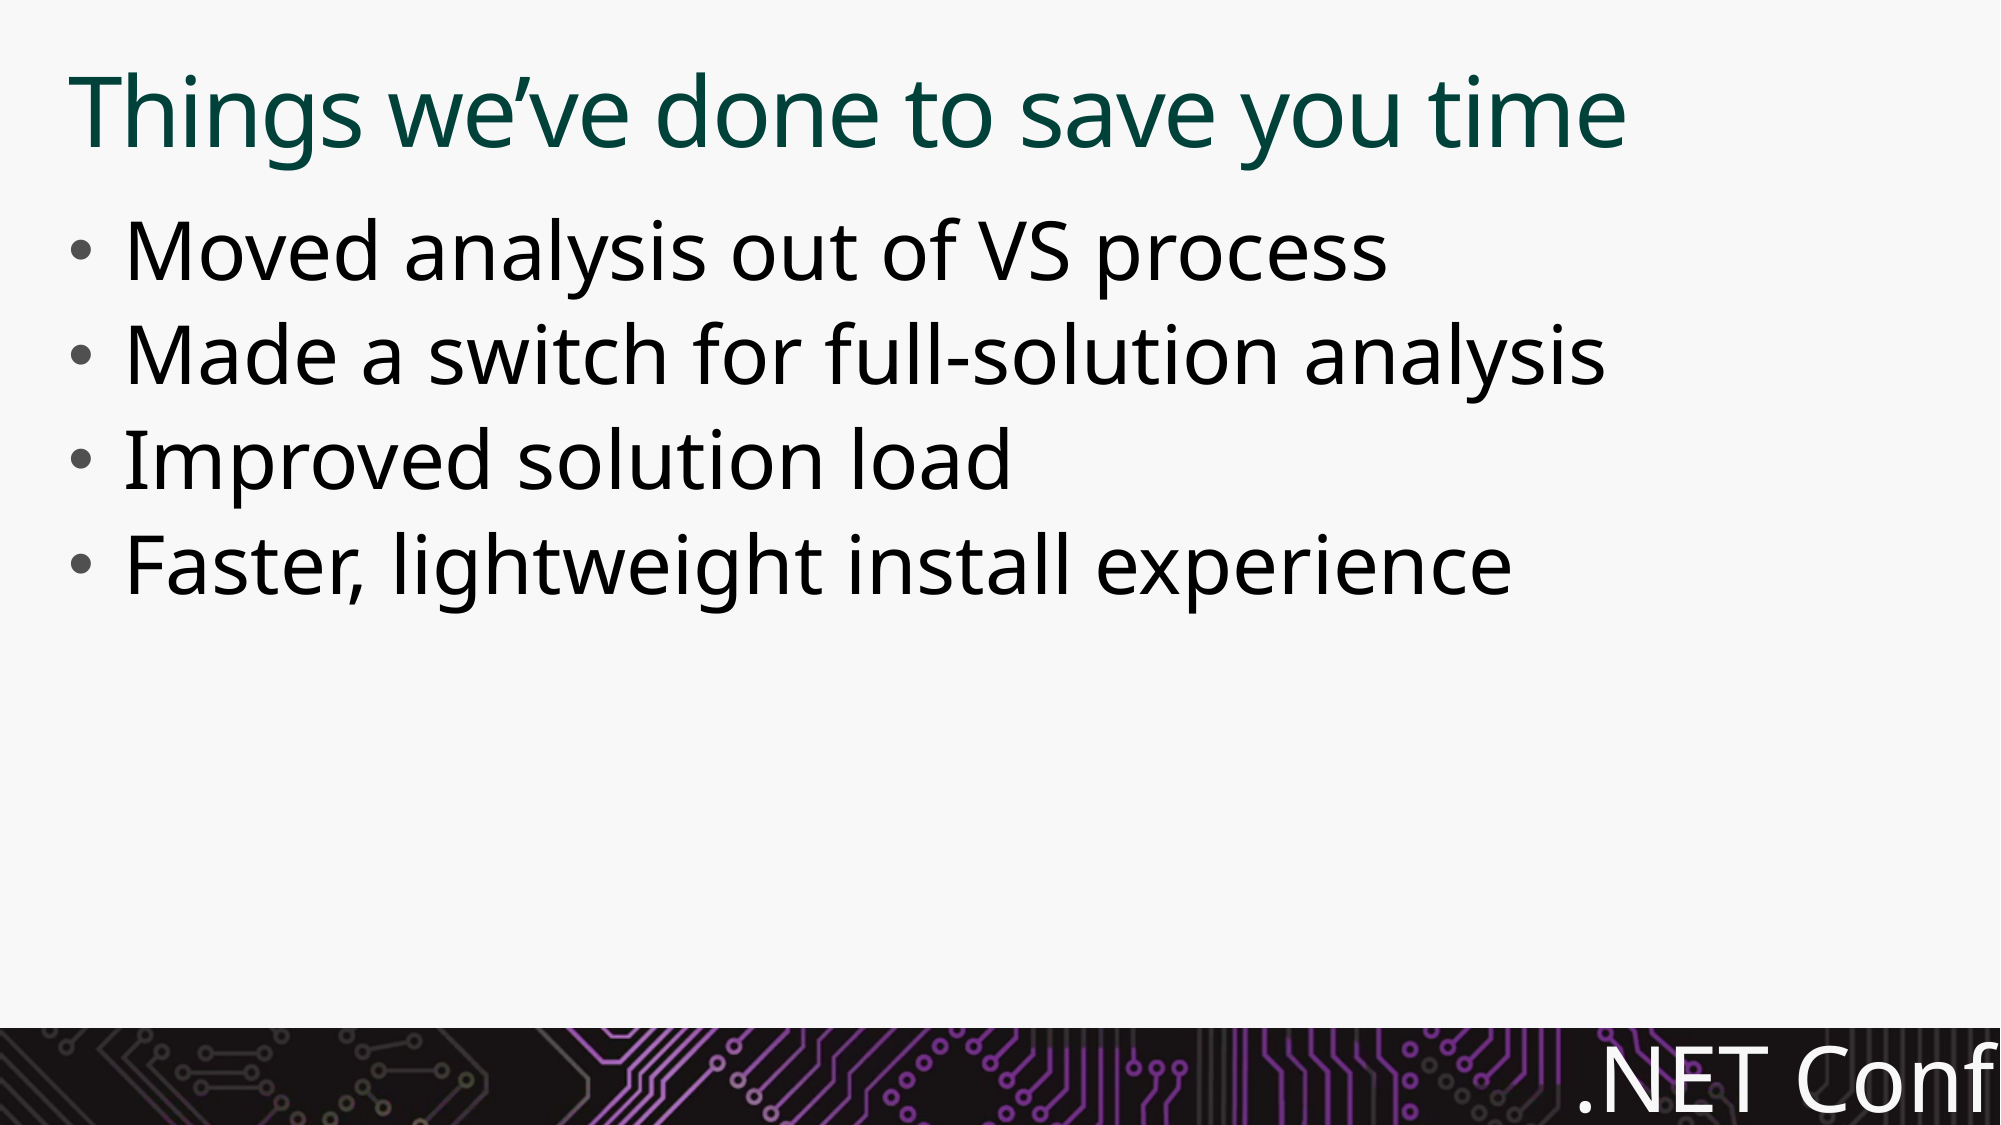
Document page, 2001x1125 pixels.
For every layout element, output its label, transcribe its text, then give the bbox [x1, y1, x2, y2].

list Moved analysis out of VS process Made a switch for full-solution analysis Improved solution load Faster, lightweight install experience [44, 195, 1956, 641]
title Things we’ve done to save you time [44, 47, 1957, 196]
picture [0, 1028, 2000, 1125]
